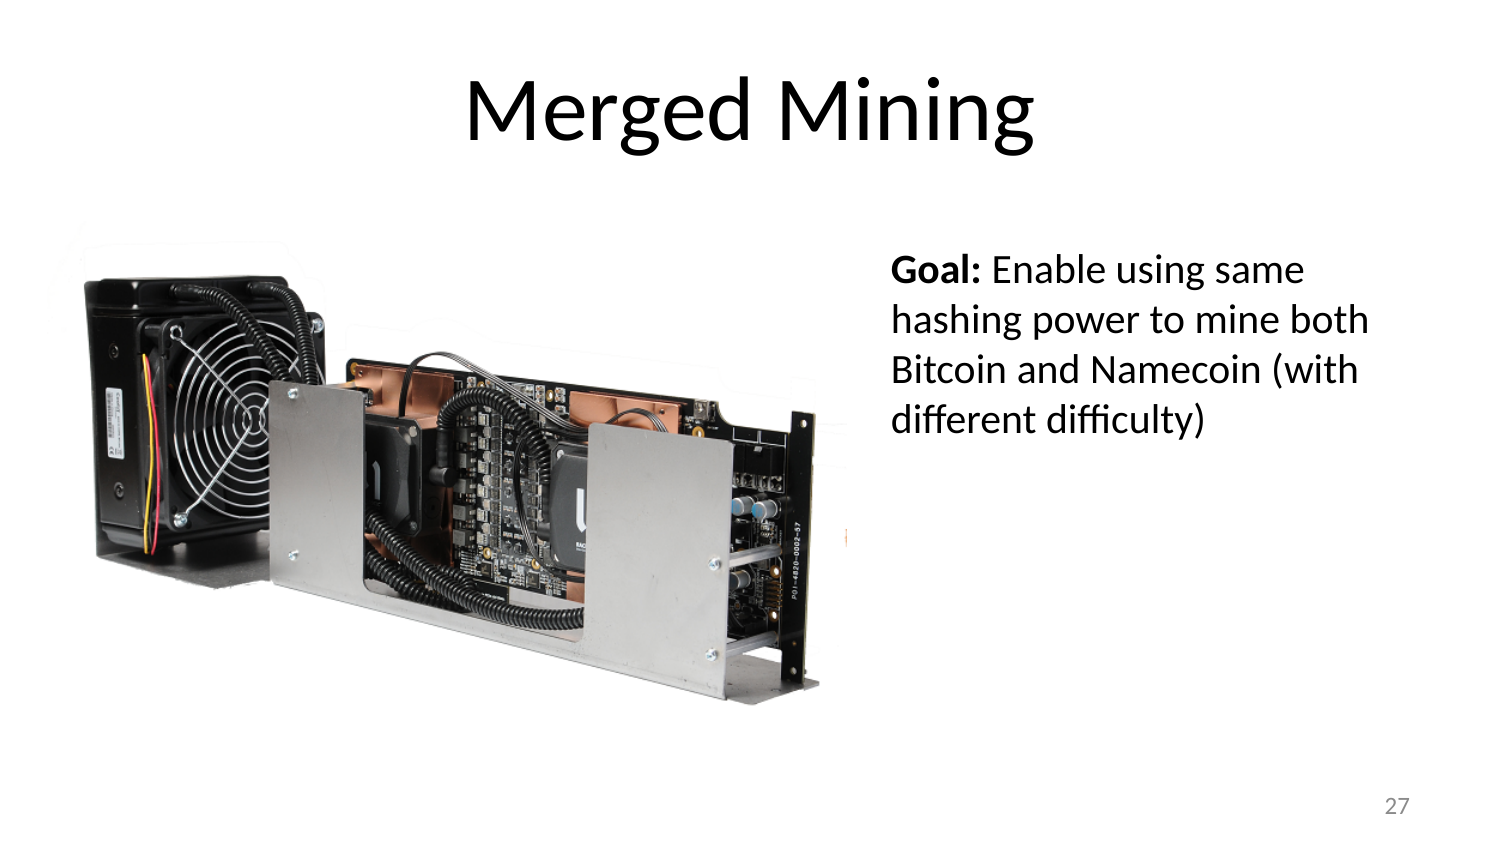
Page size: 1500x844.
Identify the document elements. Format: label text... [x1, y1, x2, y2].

title Merged Mining [75, 33, 1425, 175]
picture [46, 221, 847, 739]
text_box Goal: Enable using same hashing power to mine both Bitcoin and Namecoin (with different difficulty) [876, 234, 1395, 450]
slide_number 26 [1074, 782, 1425, 827]
